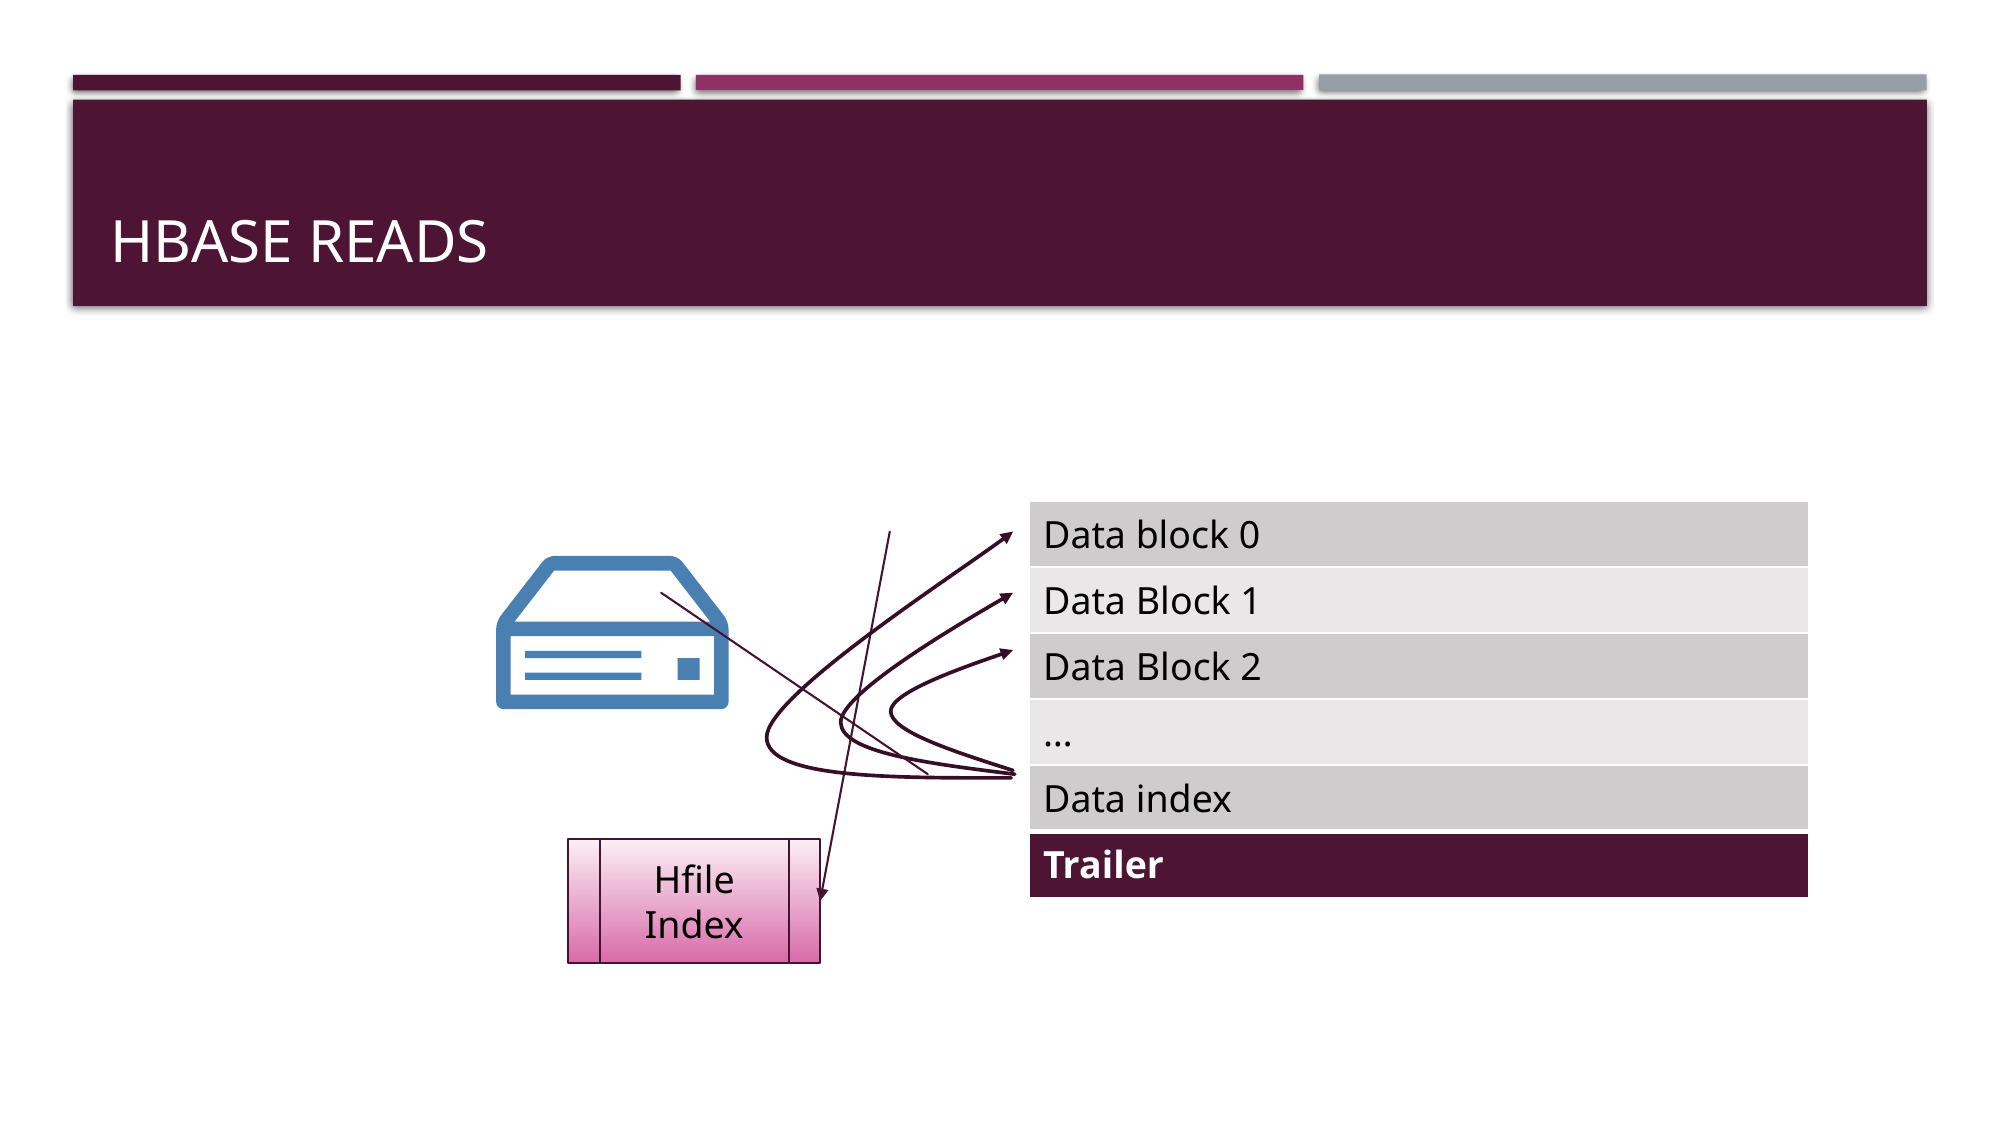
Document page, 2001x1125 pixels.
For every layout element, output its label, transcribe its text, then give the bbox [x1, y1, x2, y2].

text_box [927, 531, 1013, 591]
text_box Hfile Index [567, 838, 821, 965]
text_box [819, 777, 1012, 902]
table_cell Data Block 2 [1030, 634, 1808, 698]
table_cell … [1030, 700, 1808, 764]
table_cell Trailer [1030, 834, 1808, 897]
title HBase Reads [95, 119, 1905, 282]
text_box [802, 601, 1013, 777]
table_cell Data Block 1 [1030, 568, 1808, 632]
picture [491, 551, 731, 711]
text_box [1012, 601, 1017, 777]
table_cell Data index [1030, 766, 1808, 829]
table_header Data block 0 [1030, 502, 1808, 566]
text_box [764, 689, 925, 775]
